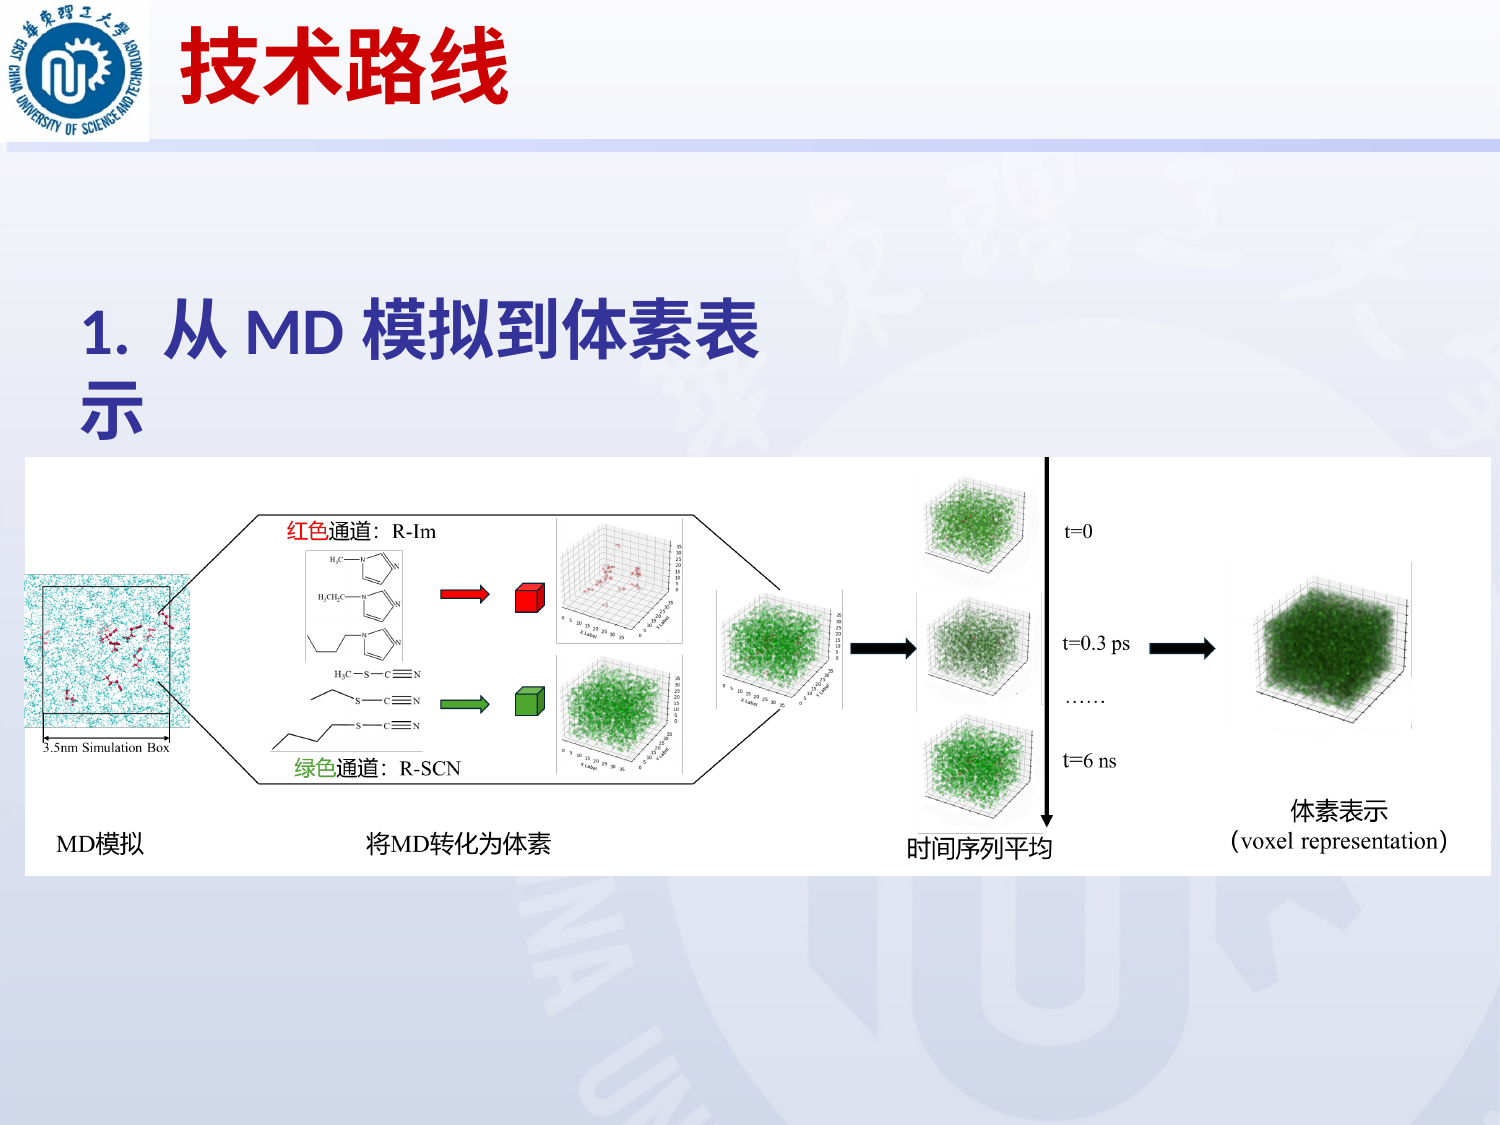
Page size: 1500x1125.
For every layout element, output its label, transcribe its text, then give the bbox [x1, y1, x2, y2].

text_box 技术路线 [163, 6, 1196, 82]
text_box 1. 从MD模拟到体素表示 [64, 280, 819, 456]
picture [0, 0, 1500, 1125]
